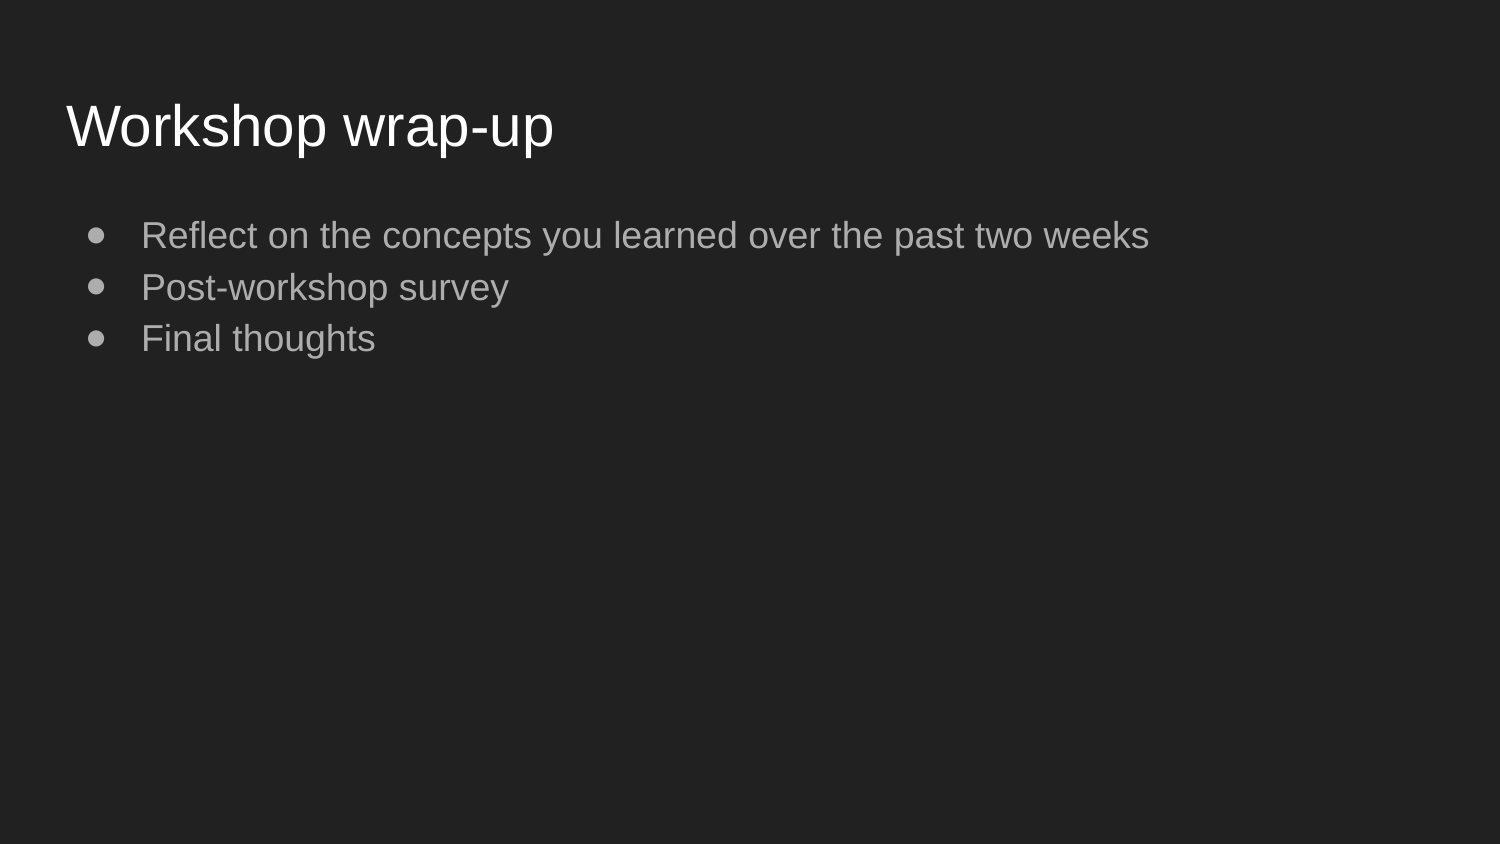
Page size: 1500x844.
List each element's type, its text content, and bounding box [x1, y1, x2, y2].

title Workshop wrap-up [51, 72, 1449, 167]
list Reflect on the concepts you learned over the past two weeks Post-workshop survey Final thoughts [51, 189, 1449, 750]
